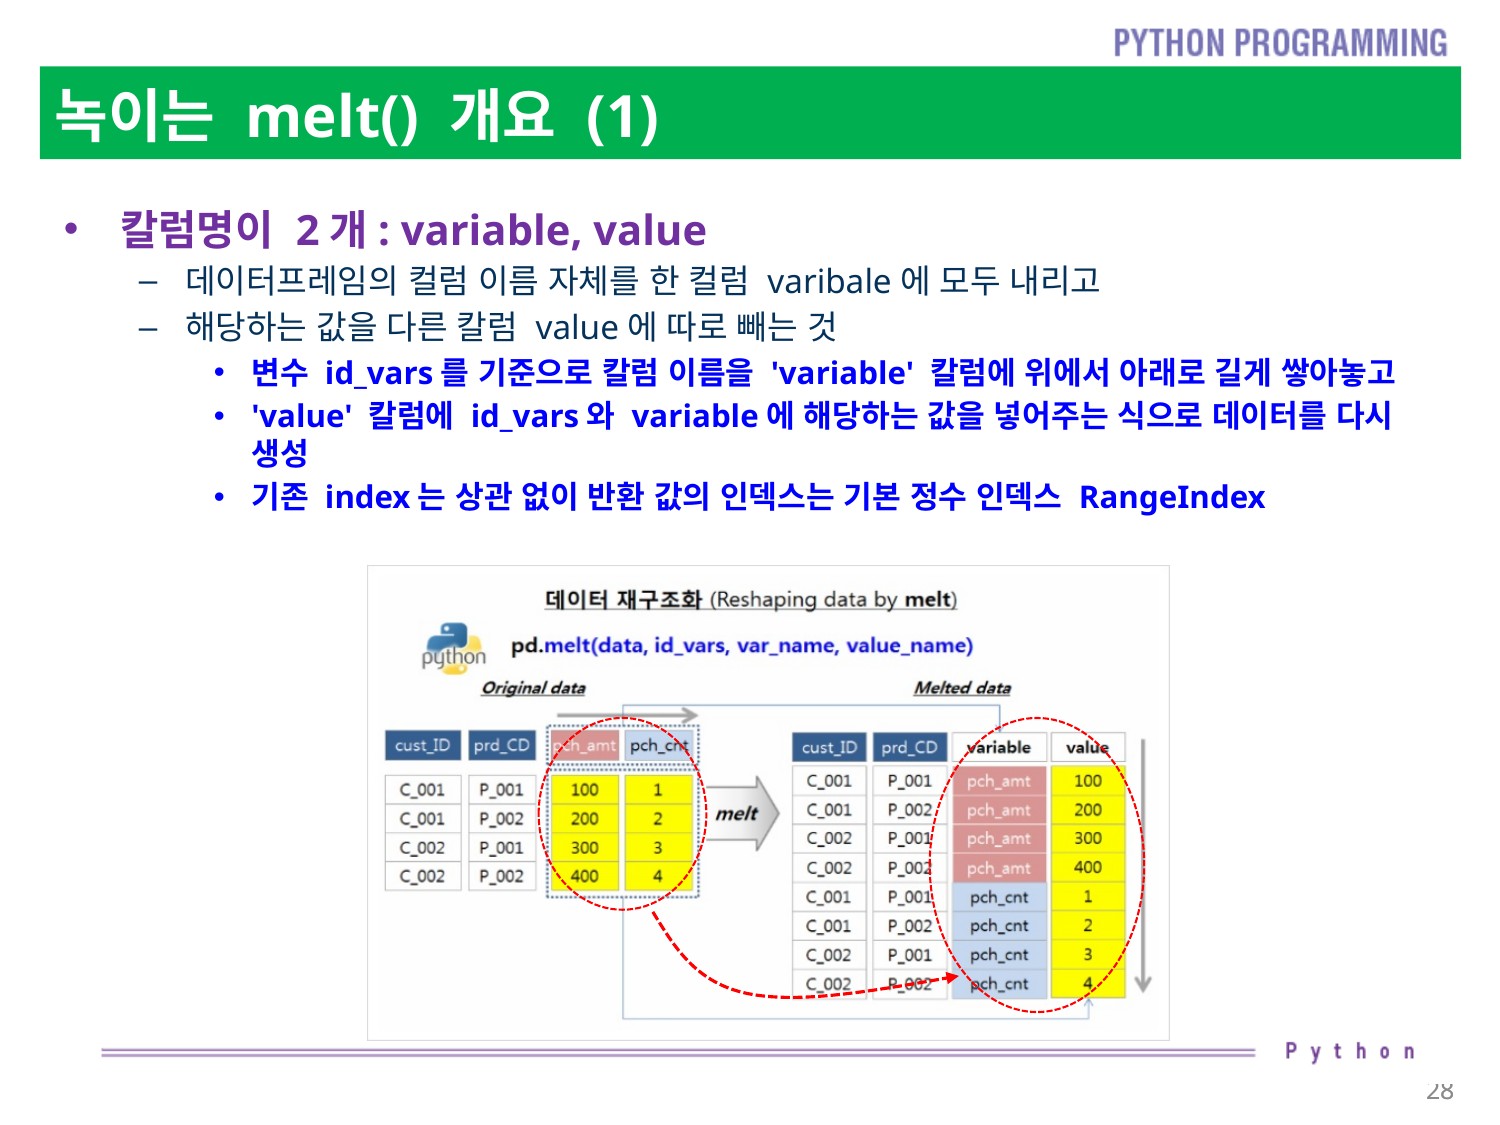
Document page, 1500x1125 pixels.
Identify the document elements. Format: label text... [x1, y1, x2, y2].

list 칼럼명이 2개: variable, value 데이터프레임의 컬럼 이름 자체를 한 컬럼 varibale에 모두 내리고 해당하는 값을 다른 칼럼 value에 따로 빼는 것 변수 id_vars를 기준으로 칼럼 이름을 'variable' 칼럼에 위에서 아래로 길게 쌓아놓고 'value' 칼럼에 id_vars와 variable에 해당하는 값을 넣어주는 식으로 데이터를 다시 생성 기존 index는 상관 없이 반환 값의 인덱스는 기본 정수 인덱스 RangeIndex [48, 195, 1461, 1041]
picture [18, 1020, 1483, 1084]
slide_number 28 [1119, 1071, 1470, 1112]
title 녹이는 melt() 개요 (1) [39, 76, 1444, 152]
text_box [367, 565, 1171, 1042]
picture [1106, 13, 1462, 66]
